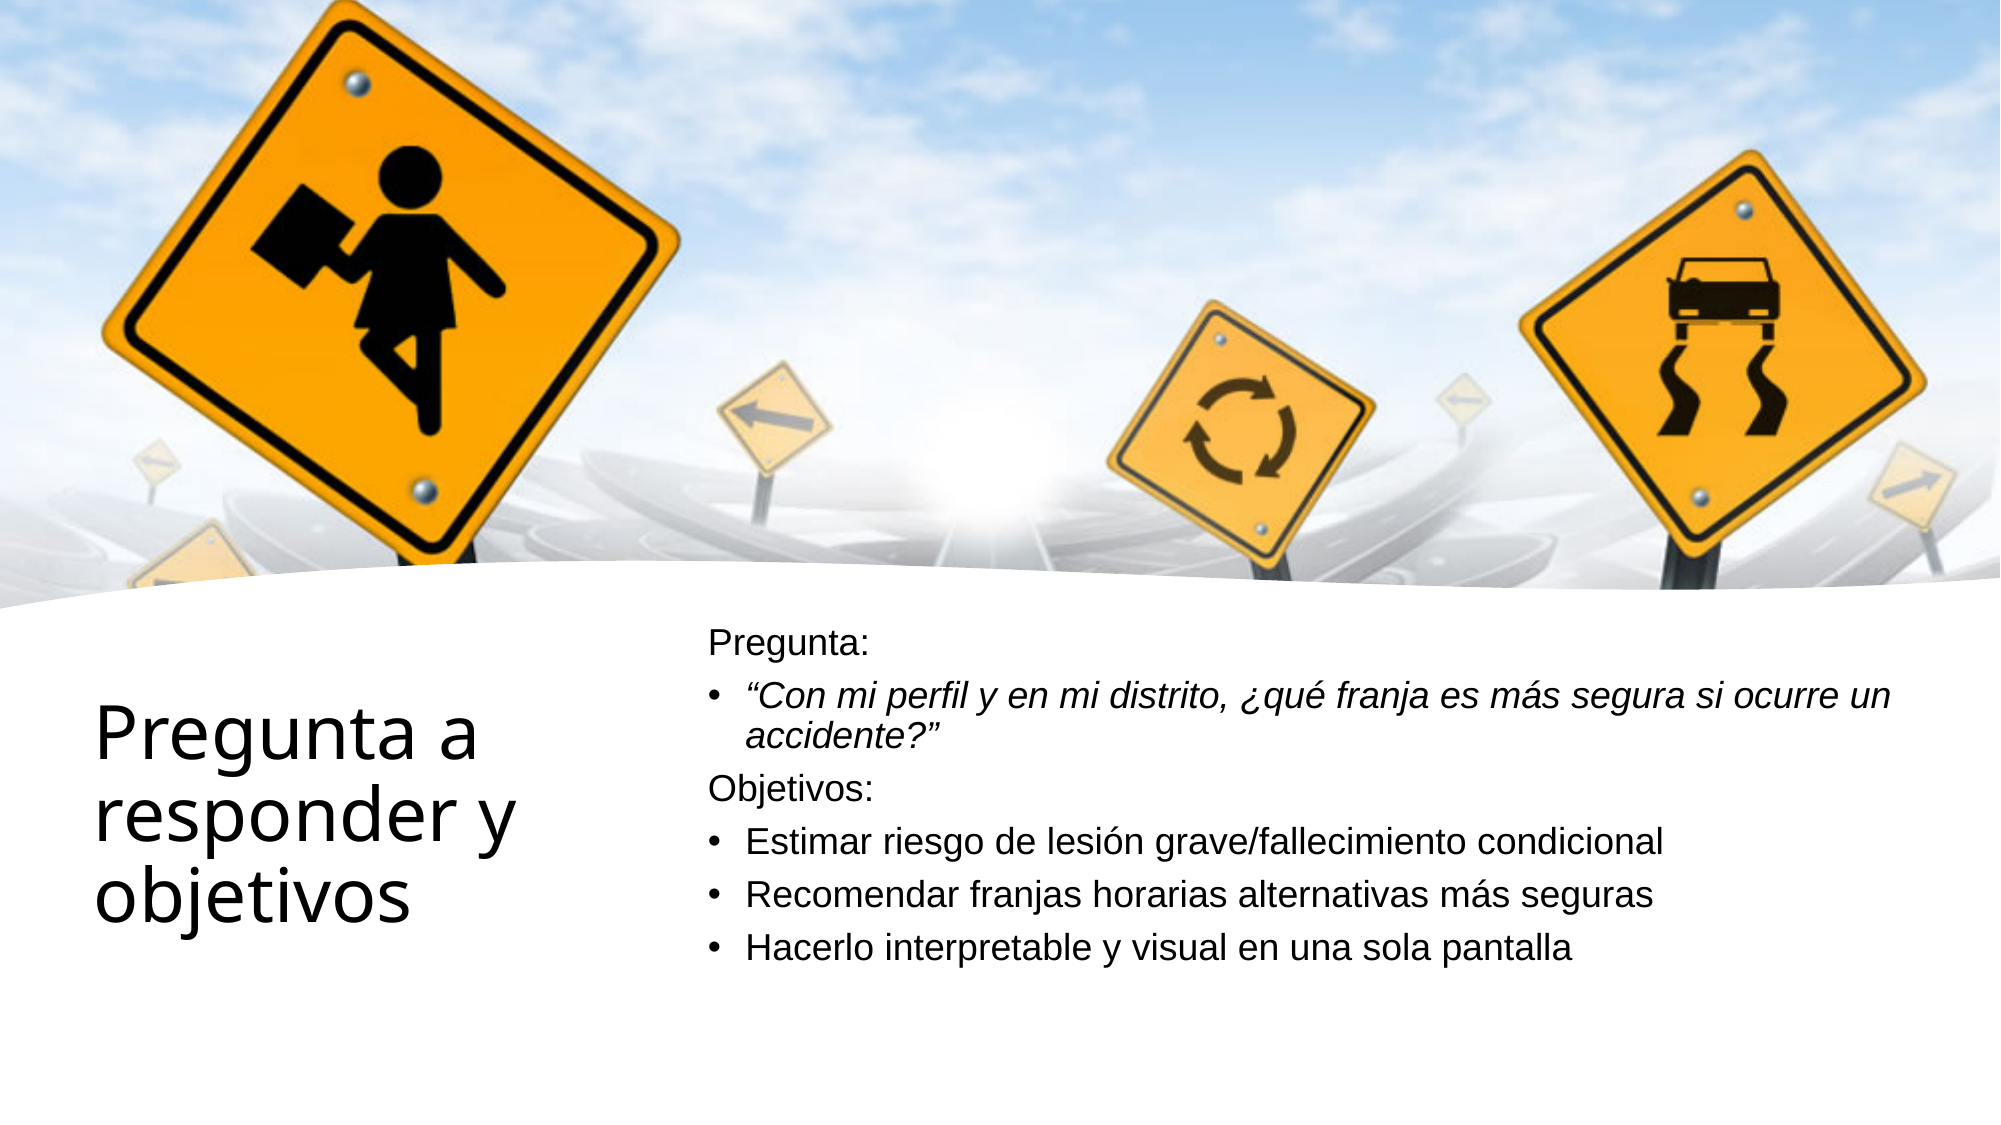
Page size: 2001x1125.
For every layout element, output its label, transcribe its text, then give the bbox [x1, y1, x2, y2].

picture [0, 0, 2000, 610]
list Pregunta: “Con mi perfil y en mi distrito, ¿qué franja es más segura si ocurre un accidente?” Objetivos: Estimar riesgo de lesión grave/fallecimiento condicional Recomendar franjas horarias alternativas más seguras Hacerlo interpretable y visual en una sola pantalla [692, 615, 1921, 1018]
title Pregunta a responder y objetivos [78, 615, 619, 1018]
